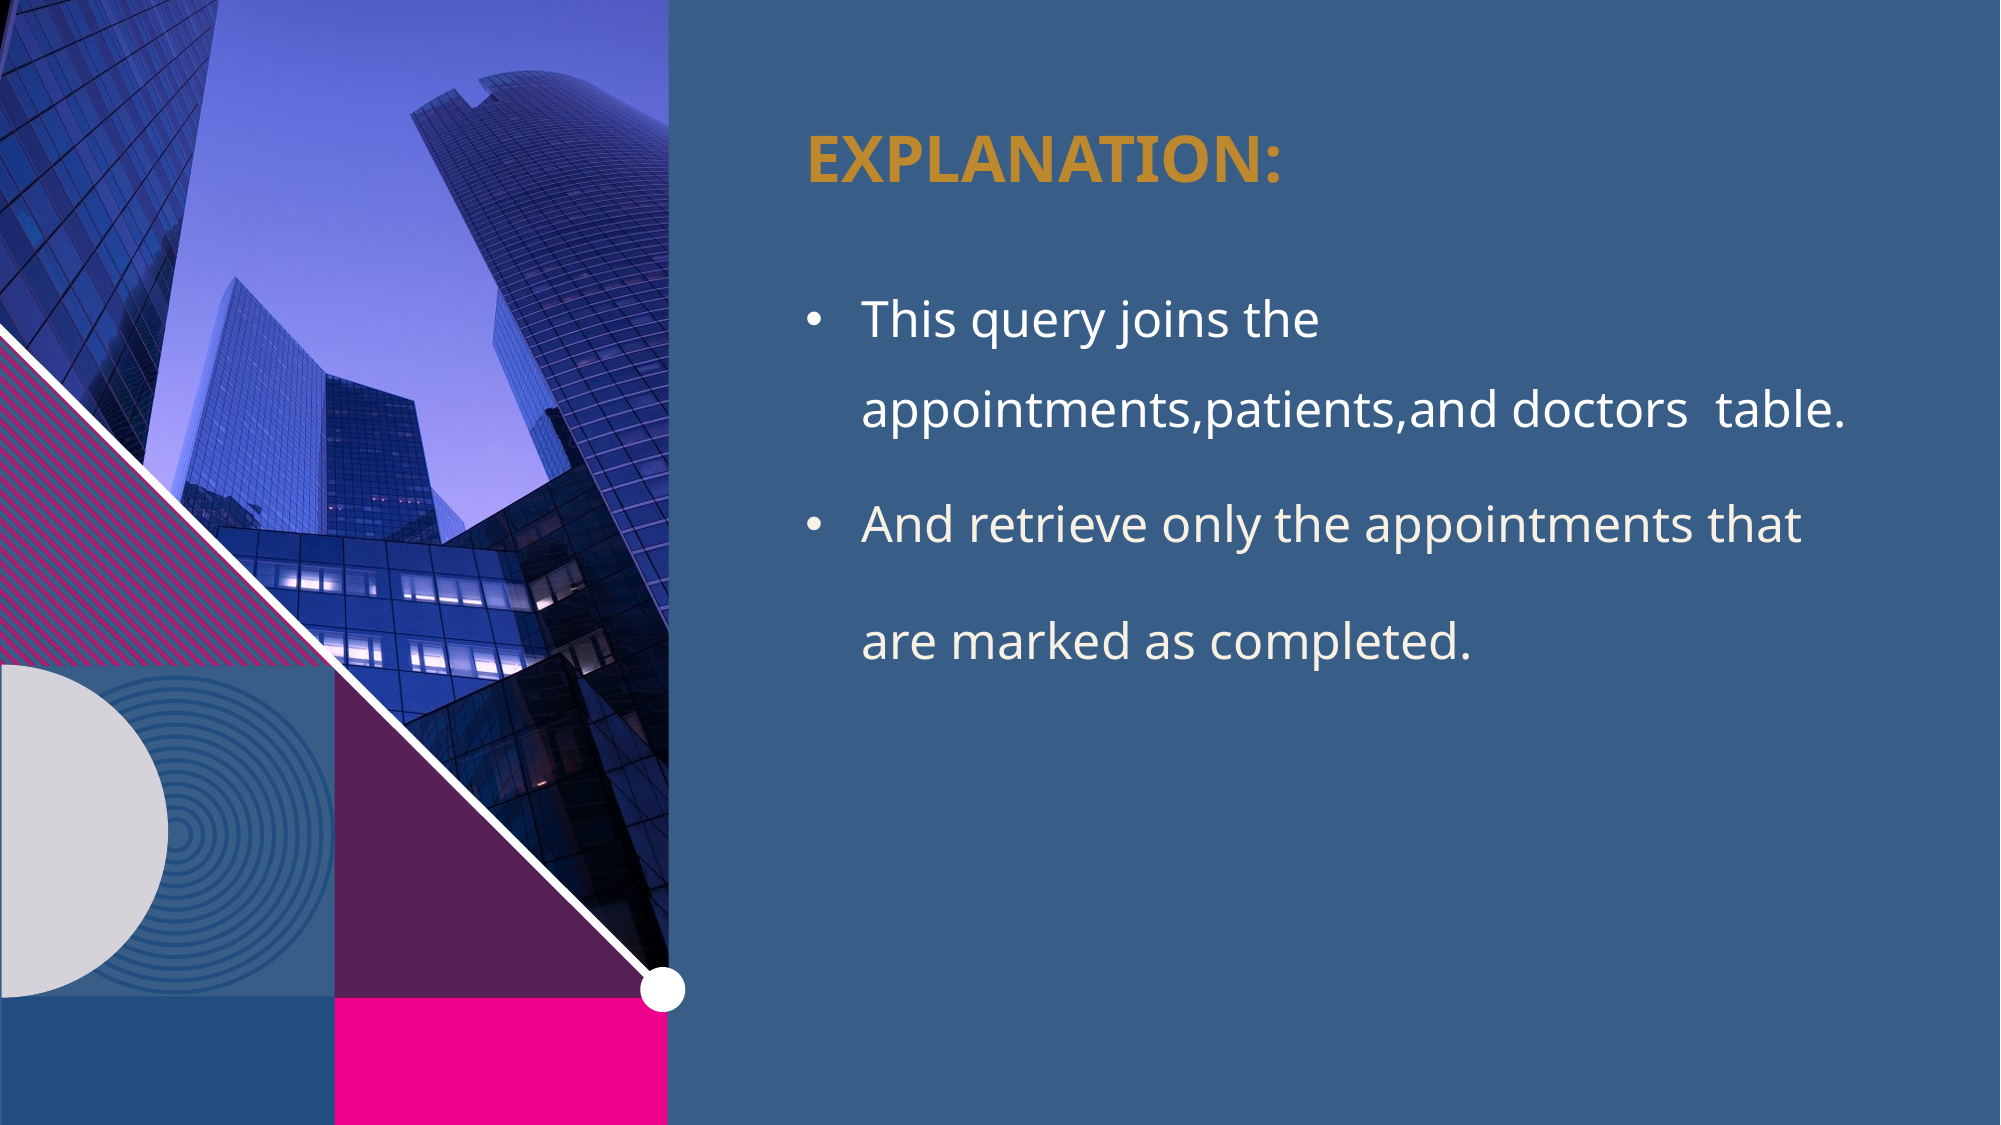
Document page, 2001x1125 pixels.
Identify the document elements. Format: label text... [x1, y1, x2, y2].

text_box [0, 313, 667, 994]
text_box [792, 293, 1875, 584]
title [792, 89, 1875, 293]
text_box EXPLANATION: [790, 72, 1873, 209]
picture [0, 0, 669, 1001]
text_box [642, 966, 687, 1014]
text_box This query joins the appointments,patients,and doctors table. And retrieve only the appointments that are marked as completed. [790, 250, 1873, 994]
